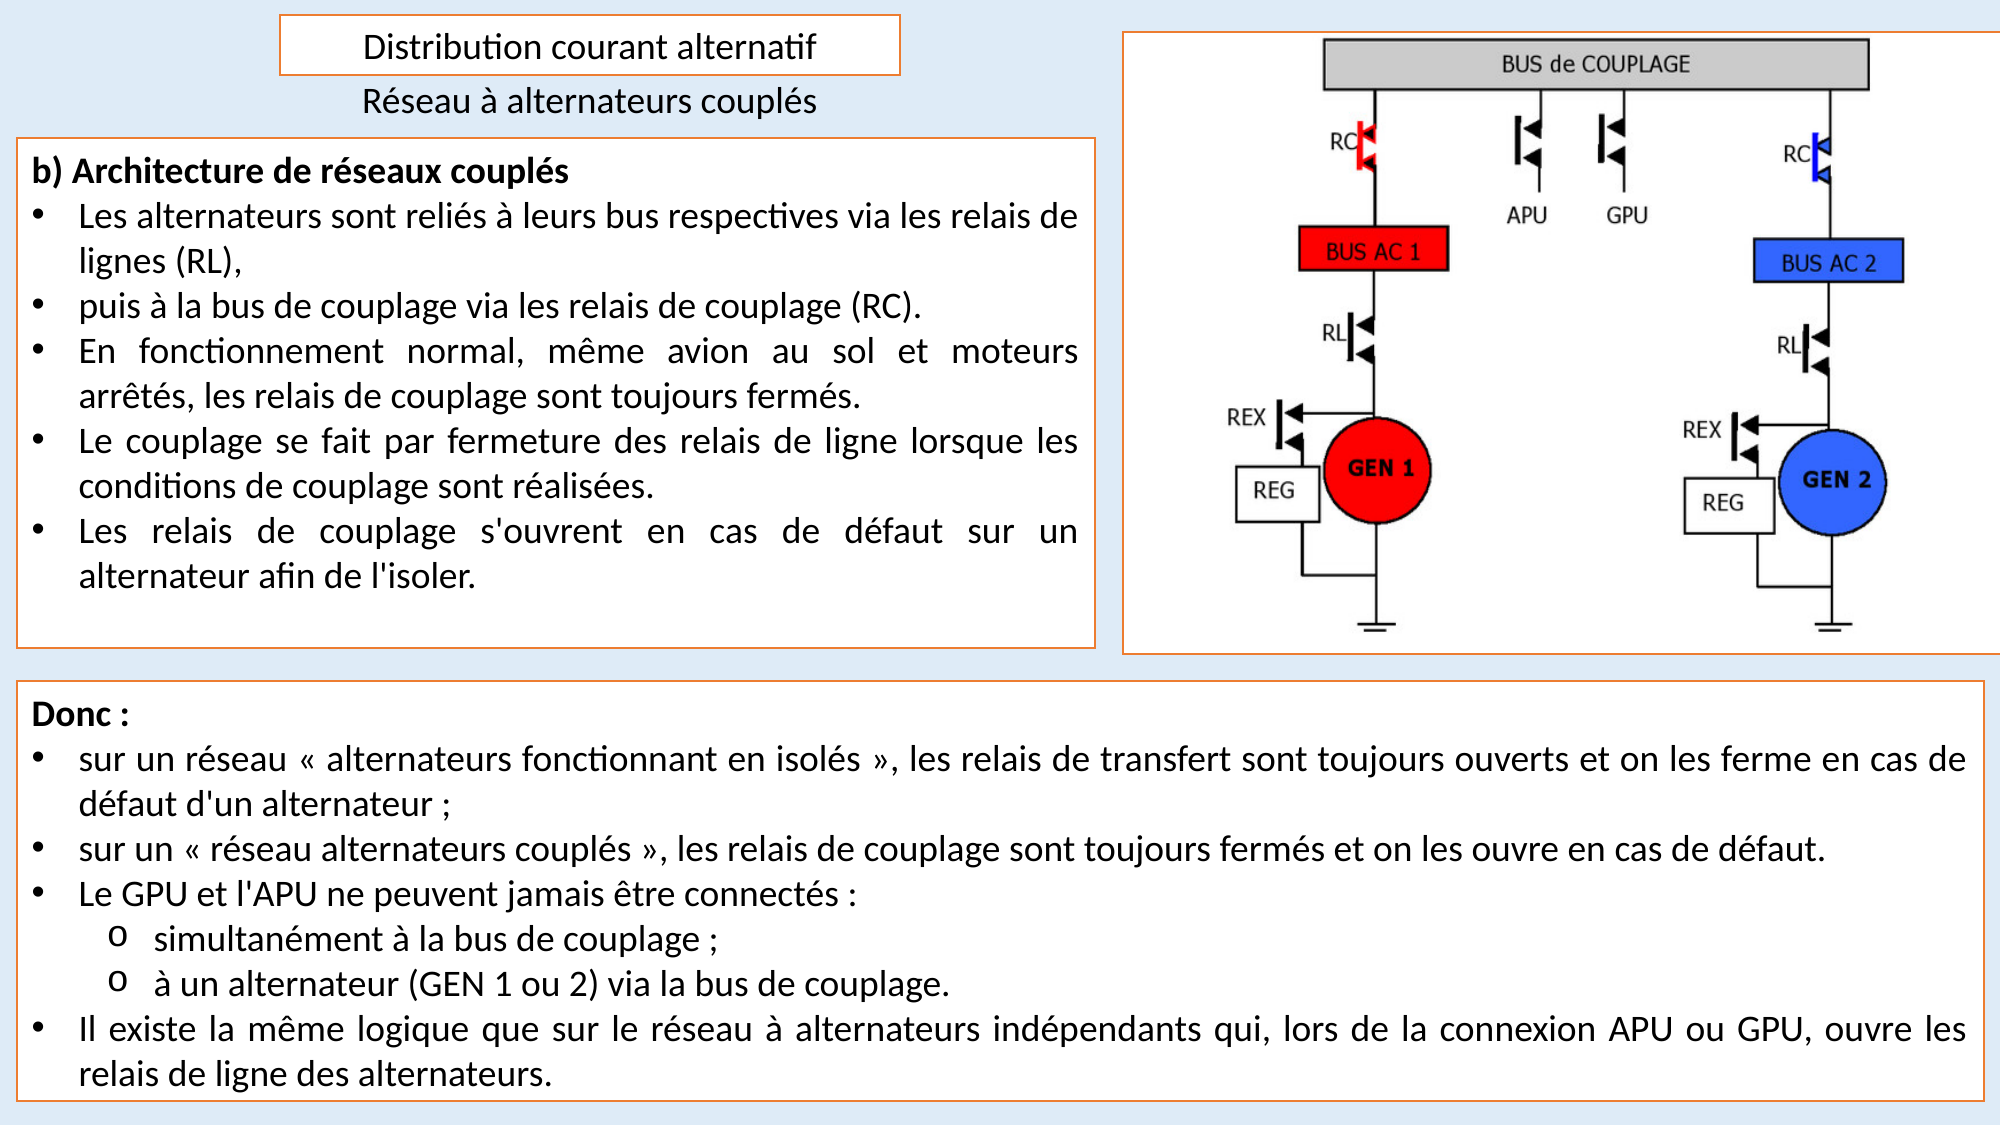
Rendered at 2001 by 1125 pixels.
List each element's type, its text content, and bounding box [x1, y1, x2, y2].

text_box Distribution courant alternatif [279, 14, 901, 76]
text_box b) Architecture de réseaux couplés Les alternateurs sont reliés à leurs bus respectives via les relais de lignes (RL), puis à la bus de couplage via les relais de couplage (RC). En fonctionnement normal, même avion au sol et moteurs arrêtés, les relais de couplage sont toujours fermés. Le couplage se fait par fermeture des relais de ligne lorsque les conditions de couplage sont réalisées. Les relais de couplage s'ouvrent en cas de défaut sur un alternateur afin de l'isoler. [16, 137, 1096, 649]
text_box Réseau à alternateurs couplés [347, 68, 833, 129]
text_box Donc : sur un réseau « alternateurs fonctionnant en isolés », les relais de transfert sont toujours ouverts et on les ferme en cas de défaut d'un alternateur ; sur un « réseau alternateurs couplés », les relais de couplage sont toujours fermés et on les ouvre en cas de défaut. Le GPU et l'APU ne peuvent jamais être connectés : simultanément à la bus de couplage ; à un alternateur (GEN 1 ou 2) via la bus de couplage. Il existe la même logique que sur le réseau à alternateurs indépendants qui, lors de la connexion APU ou GPU, ouvre les relais de ligne des alternateurs. [16, 680, 1985, 1102]
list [1124, 33, 2000, 654]
